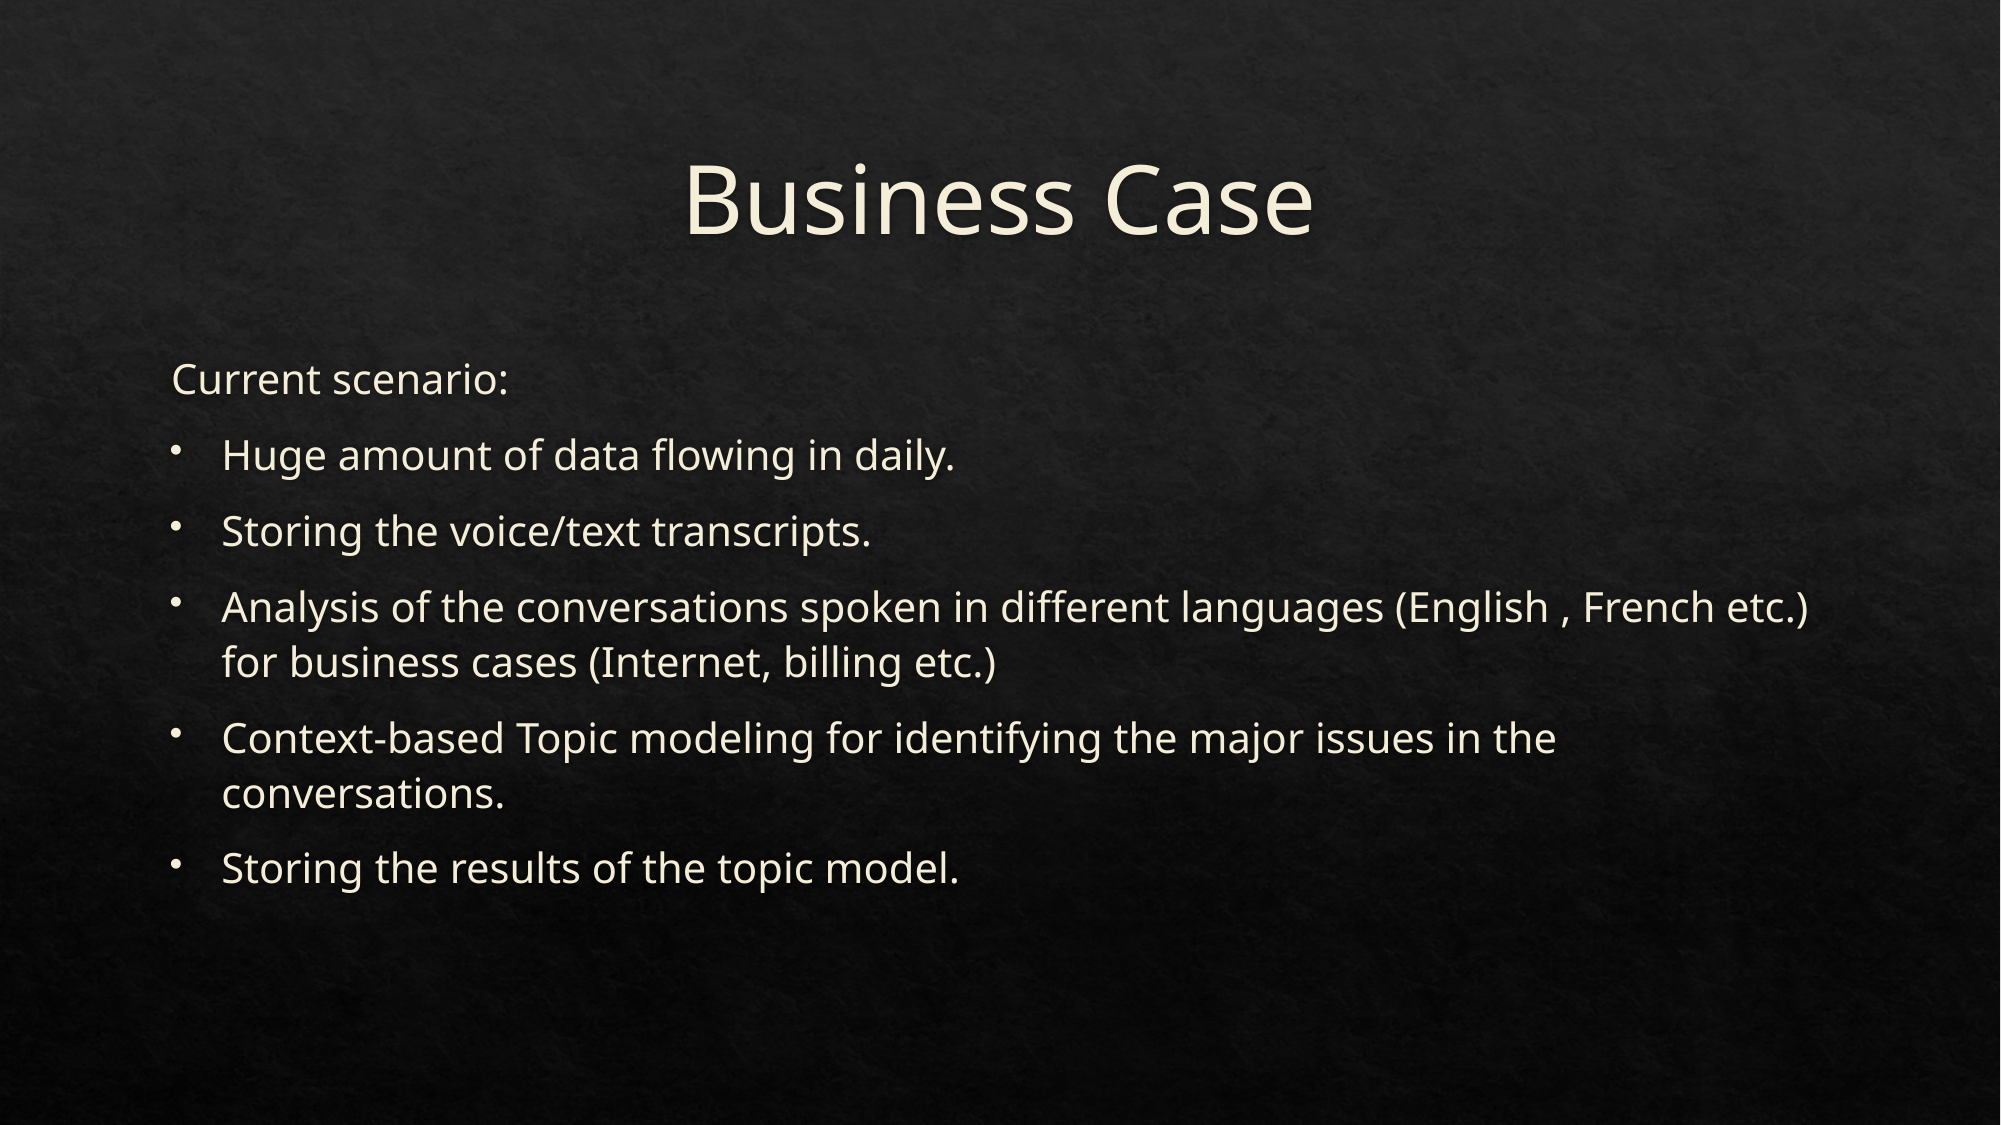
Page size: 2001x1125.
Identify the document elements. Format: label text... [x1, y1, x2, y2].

list Current scenario: Huge amount of data flowing in daily. Storing the voice/text transcripts. Analysis of the conversations spoken in different languages (English , French etc.) for business cases (Internet, billing etc.) Context-based Topic modeling for identifying the major issues in the conversations. Storing the results of the topic model. [149, 340, 1849, 950]
title Business Case [149, 99, 1849, 307]
